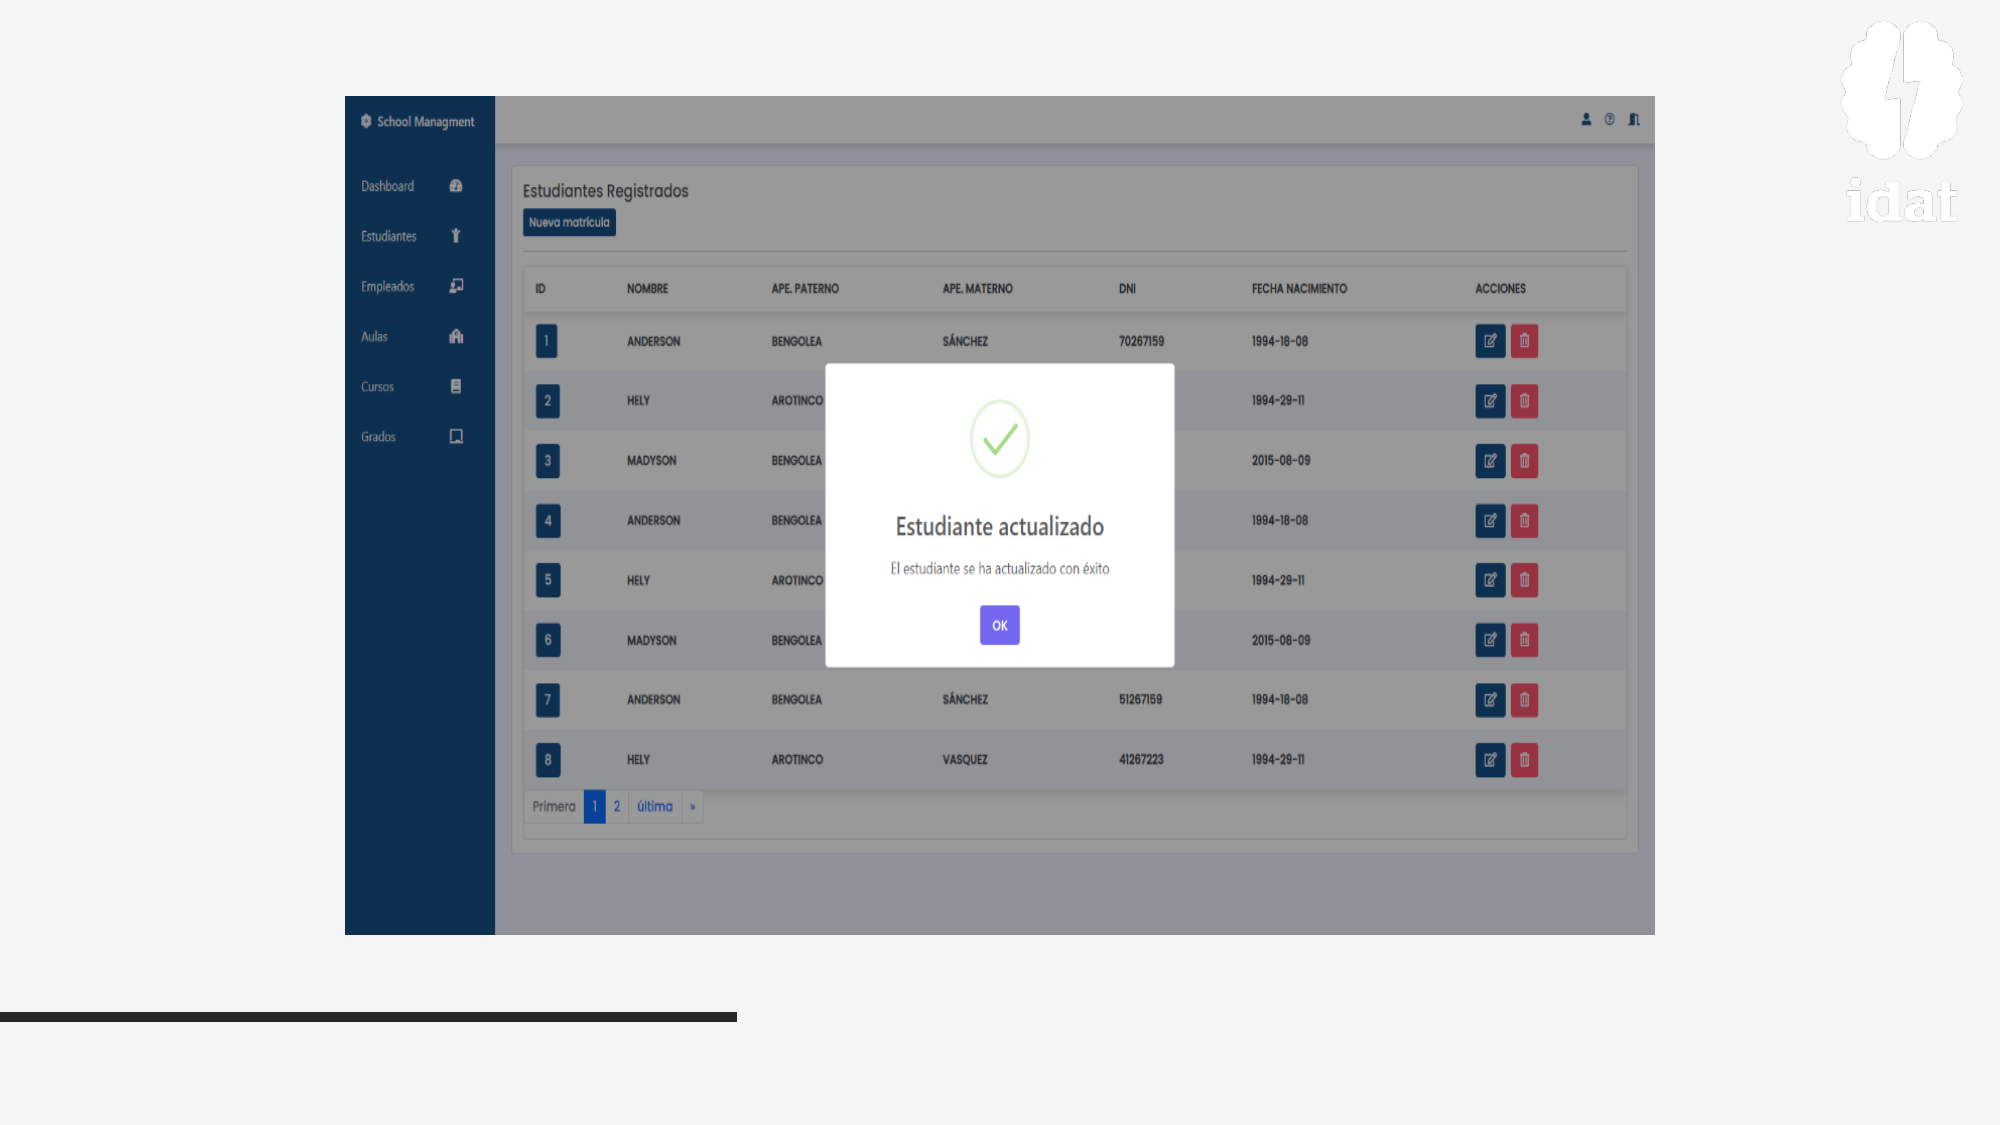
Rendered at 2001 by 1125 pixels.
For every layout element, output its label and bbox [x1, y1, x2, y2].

picture [1800, 0, 2000, 244]
picture [345, 96, 1655, 935]
